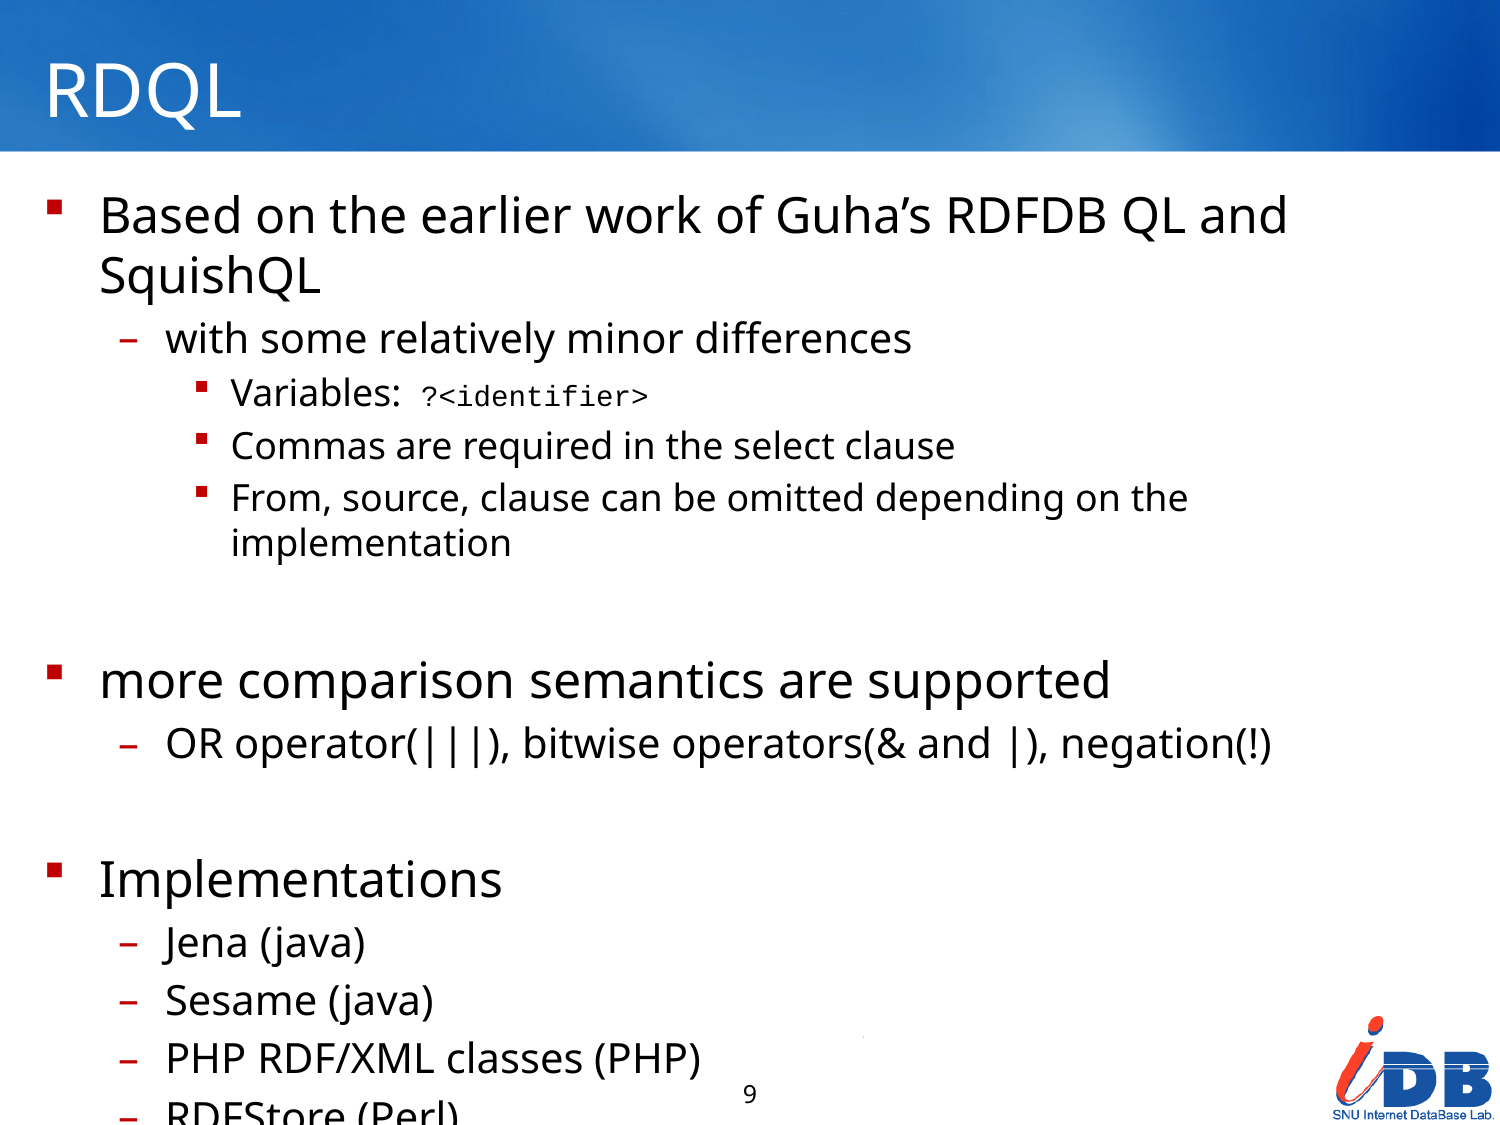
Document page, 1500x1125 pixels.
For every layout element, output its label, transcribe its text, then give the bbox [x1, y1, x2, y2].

picture [0, 0, 1500, 1125]
slide_number 9 [697, 1078, 803, 1114]
list Based on the earlier work of Guha’s RDFDB QL and SquishQL with some relatively minor differences Variables: ?<identifier> Commas are required in the select clause From, source, clause can be omitted depending on the implementation more comparison semantics are supported OR operator(|||), bitwise operators(& and |), negation(!) Implementations Jena (java) Sesame (java) PHP RDF/XML classes (PHP) RDFStore (Perl) [28, 175, 1472, 1067]
title RDQL [28, 23, 1472, 153]
